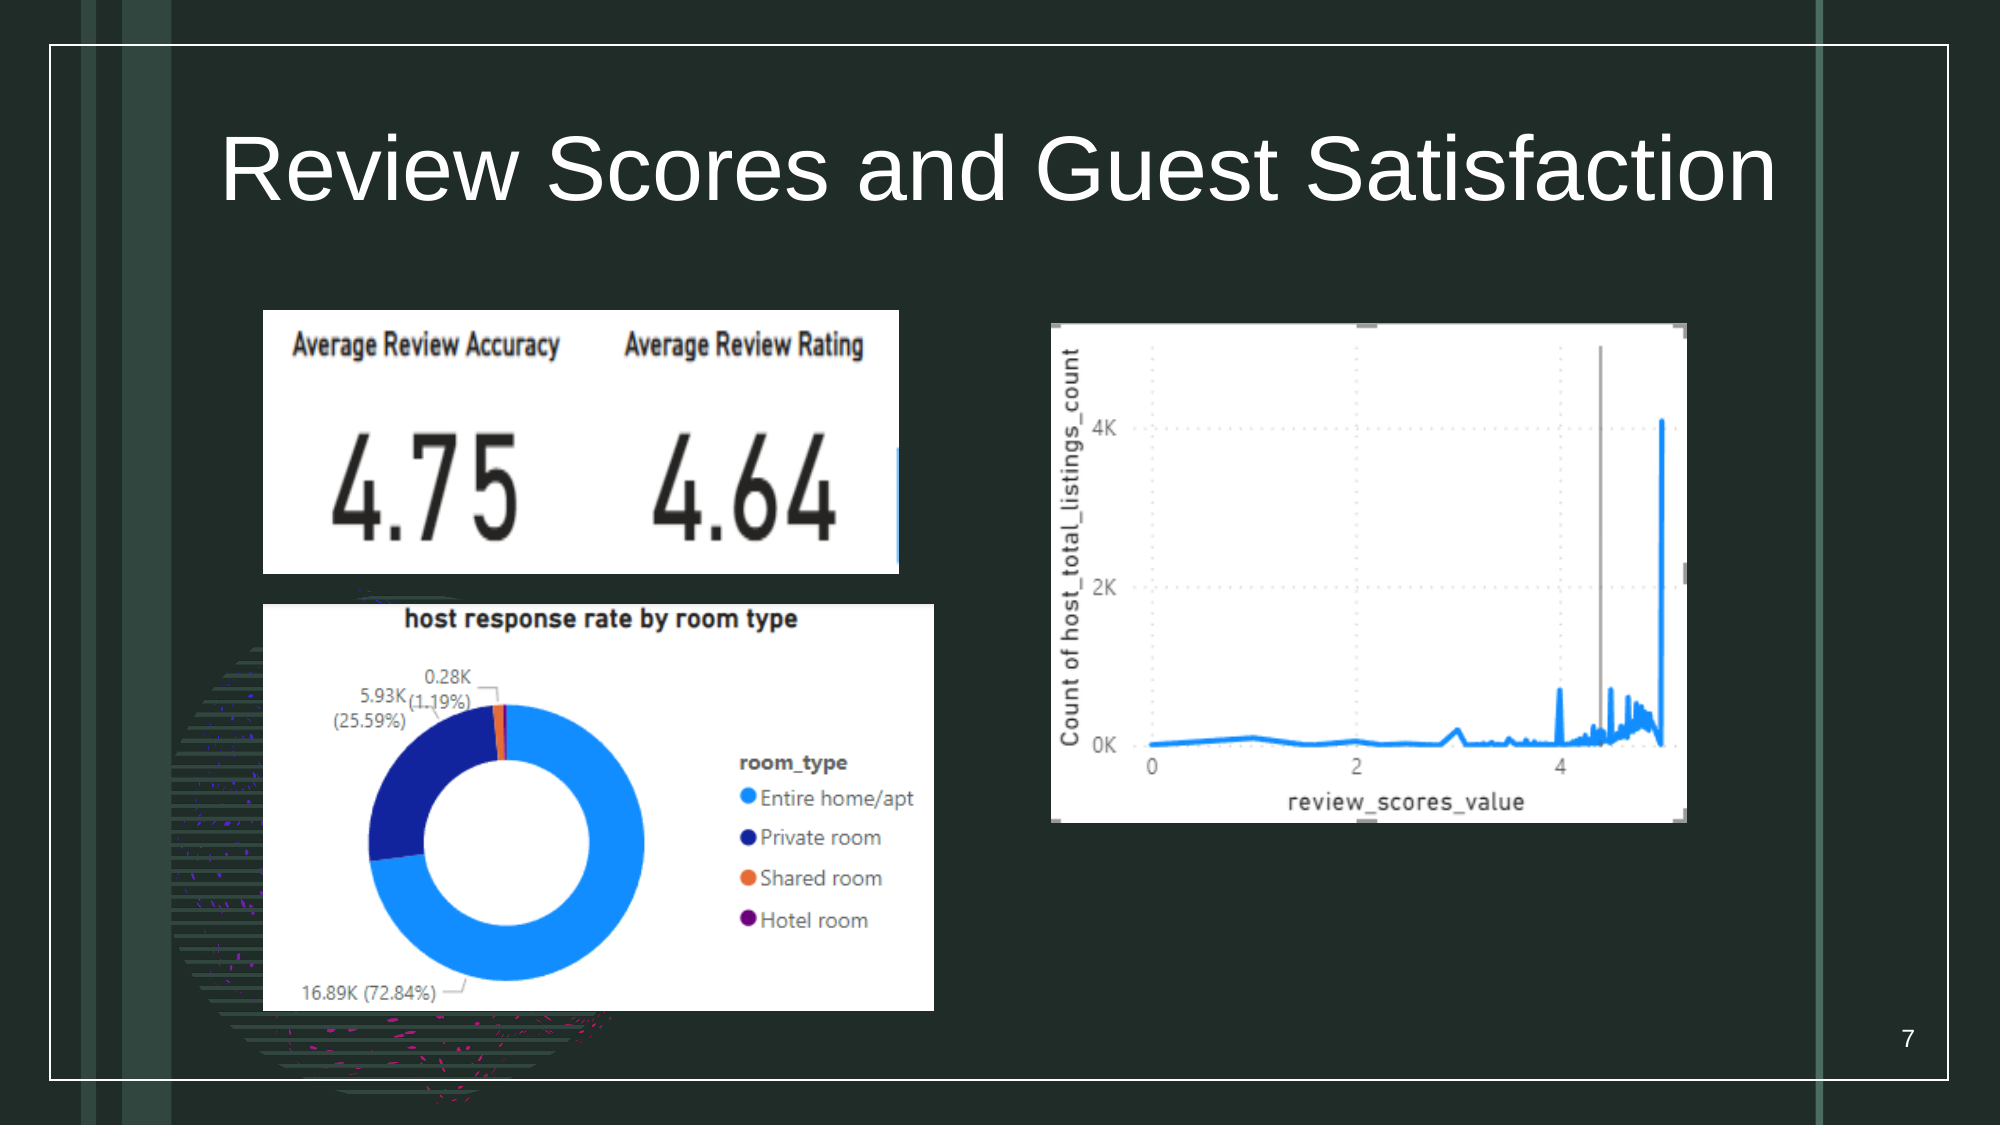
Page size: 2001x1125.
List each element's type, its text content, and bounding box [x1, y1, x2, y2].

slide_number 7 [1791, 1008, 1931, 1068]
title Review Scores and Guest Satisfaction [62, 62, 1938, 280]
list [1051, 323, 1687, 823]
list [263, 310, 899, 574]
picture [172, 562, 934, 1079]
picture [172, 1081, 677, 1125]
